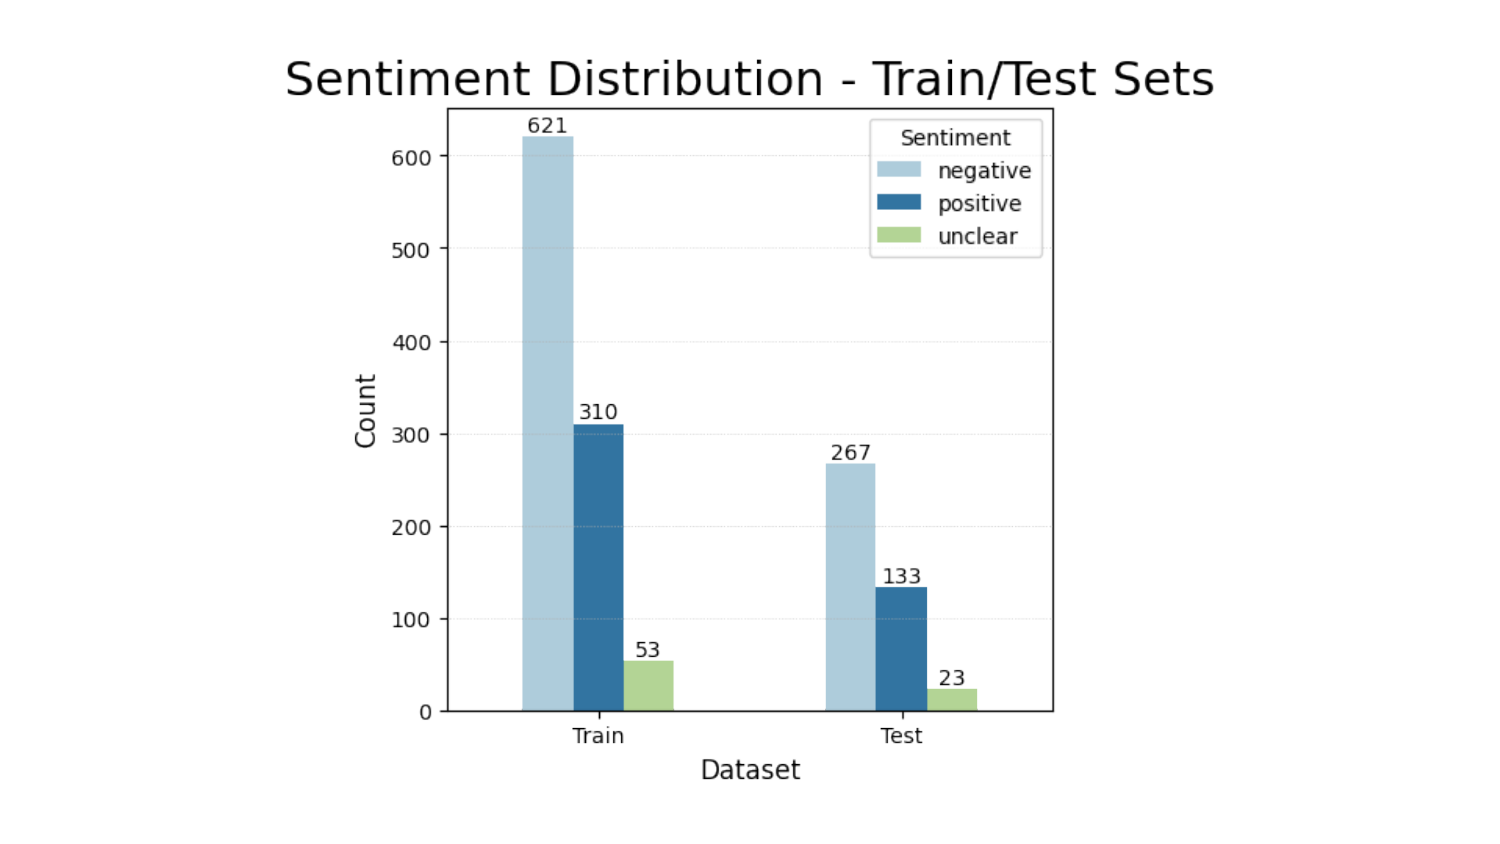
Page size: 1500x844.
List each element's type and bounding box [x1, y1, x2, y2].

picture [269, 44, 1231, 800]
